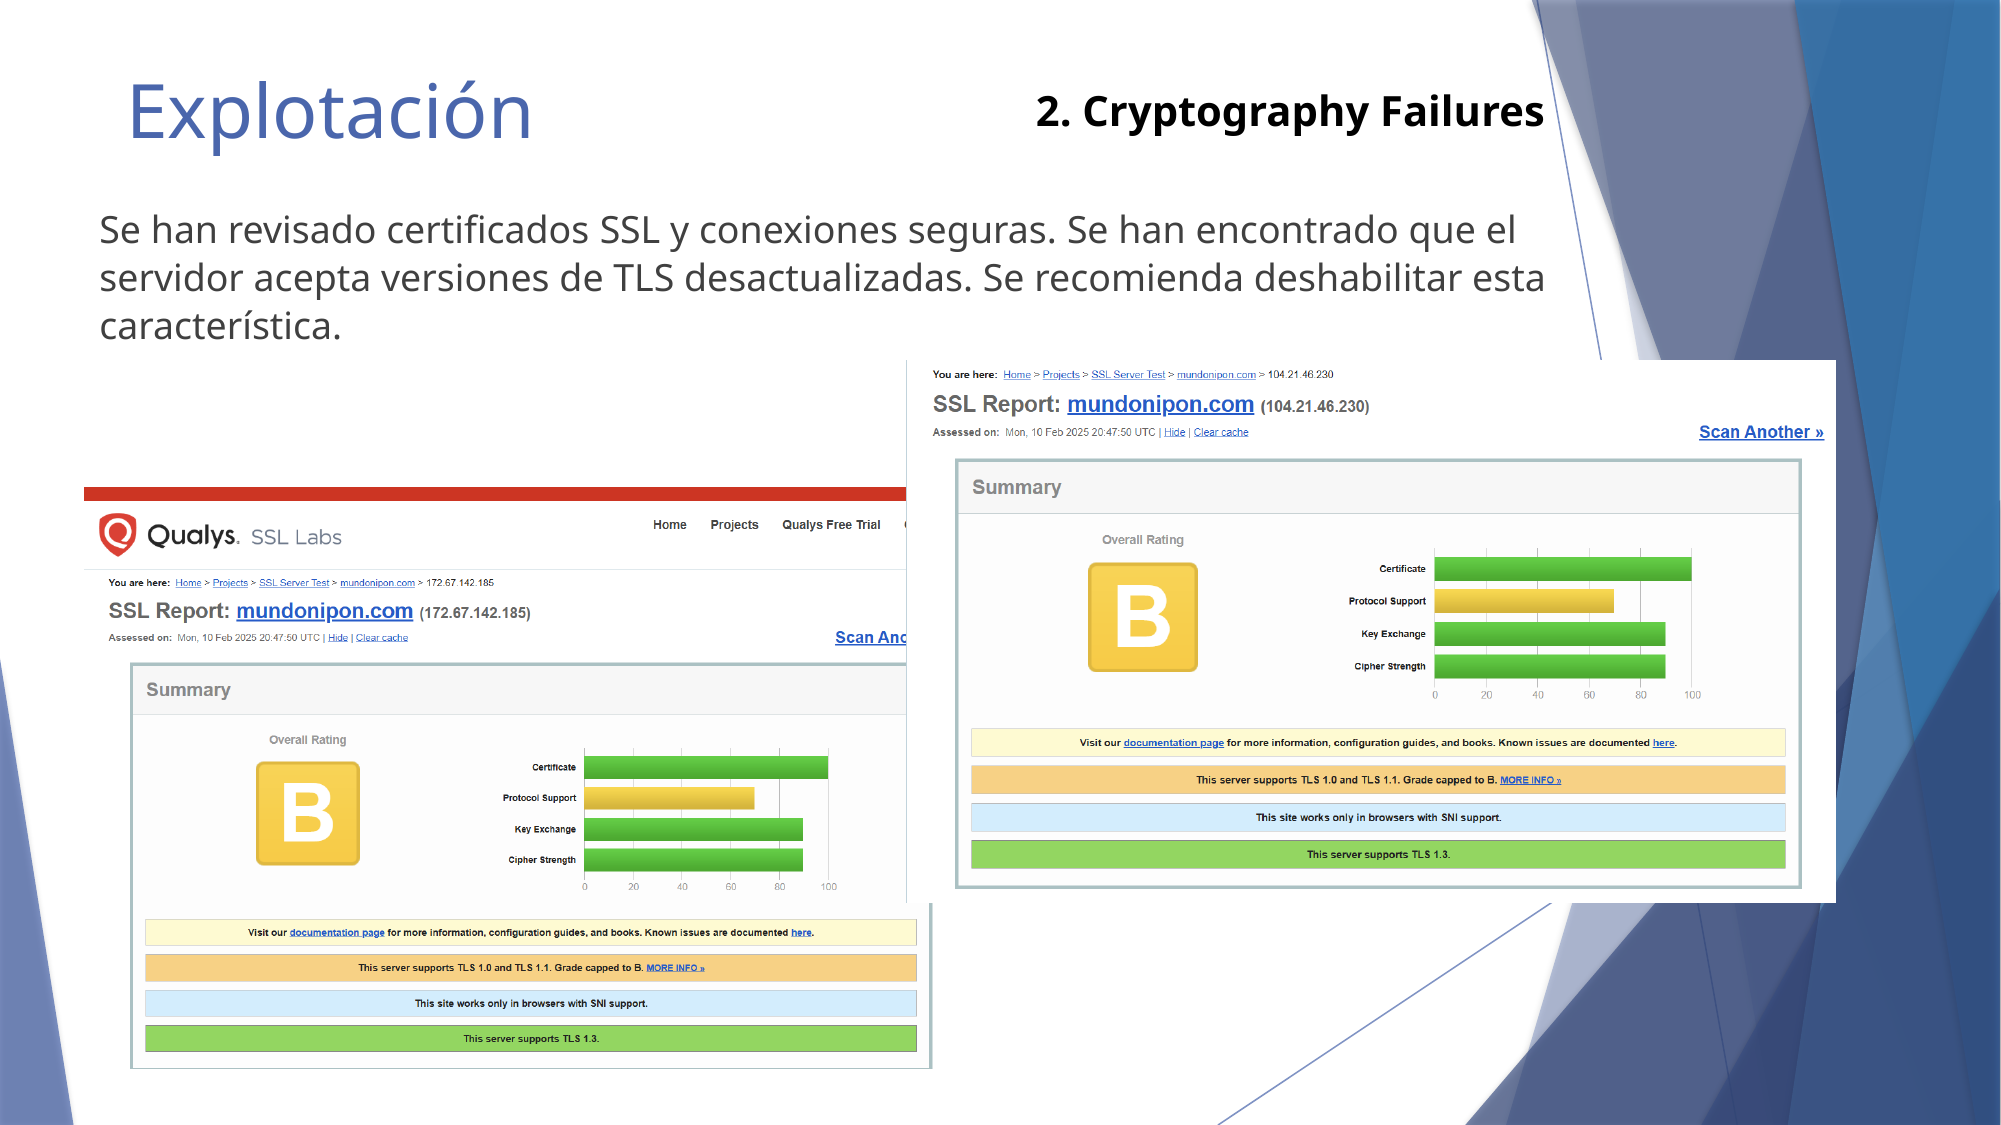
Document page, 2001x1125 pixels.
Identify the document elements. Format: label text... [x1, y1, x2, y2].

title Explotación [111, 56, 1522, 195]
picture [83, 359, 1836, 1070]
list Se han revisado certificados SSL y conexiones seguras. Se han encontrado que el servidor acepta versiones de TLS desactualizadas. Se recomienda deshabilitar esta característica. [84, 195, 1670, 309]
text_box 2. Cryptography Failures [1021, 77, 2000, 143]
